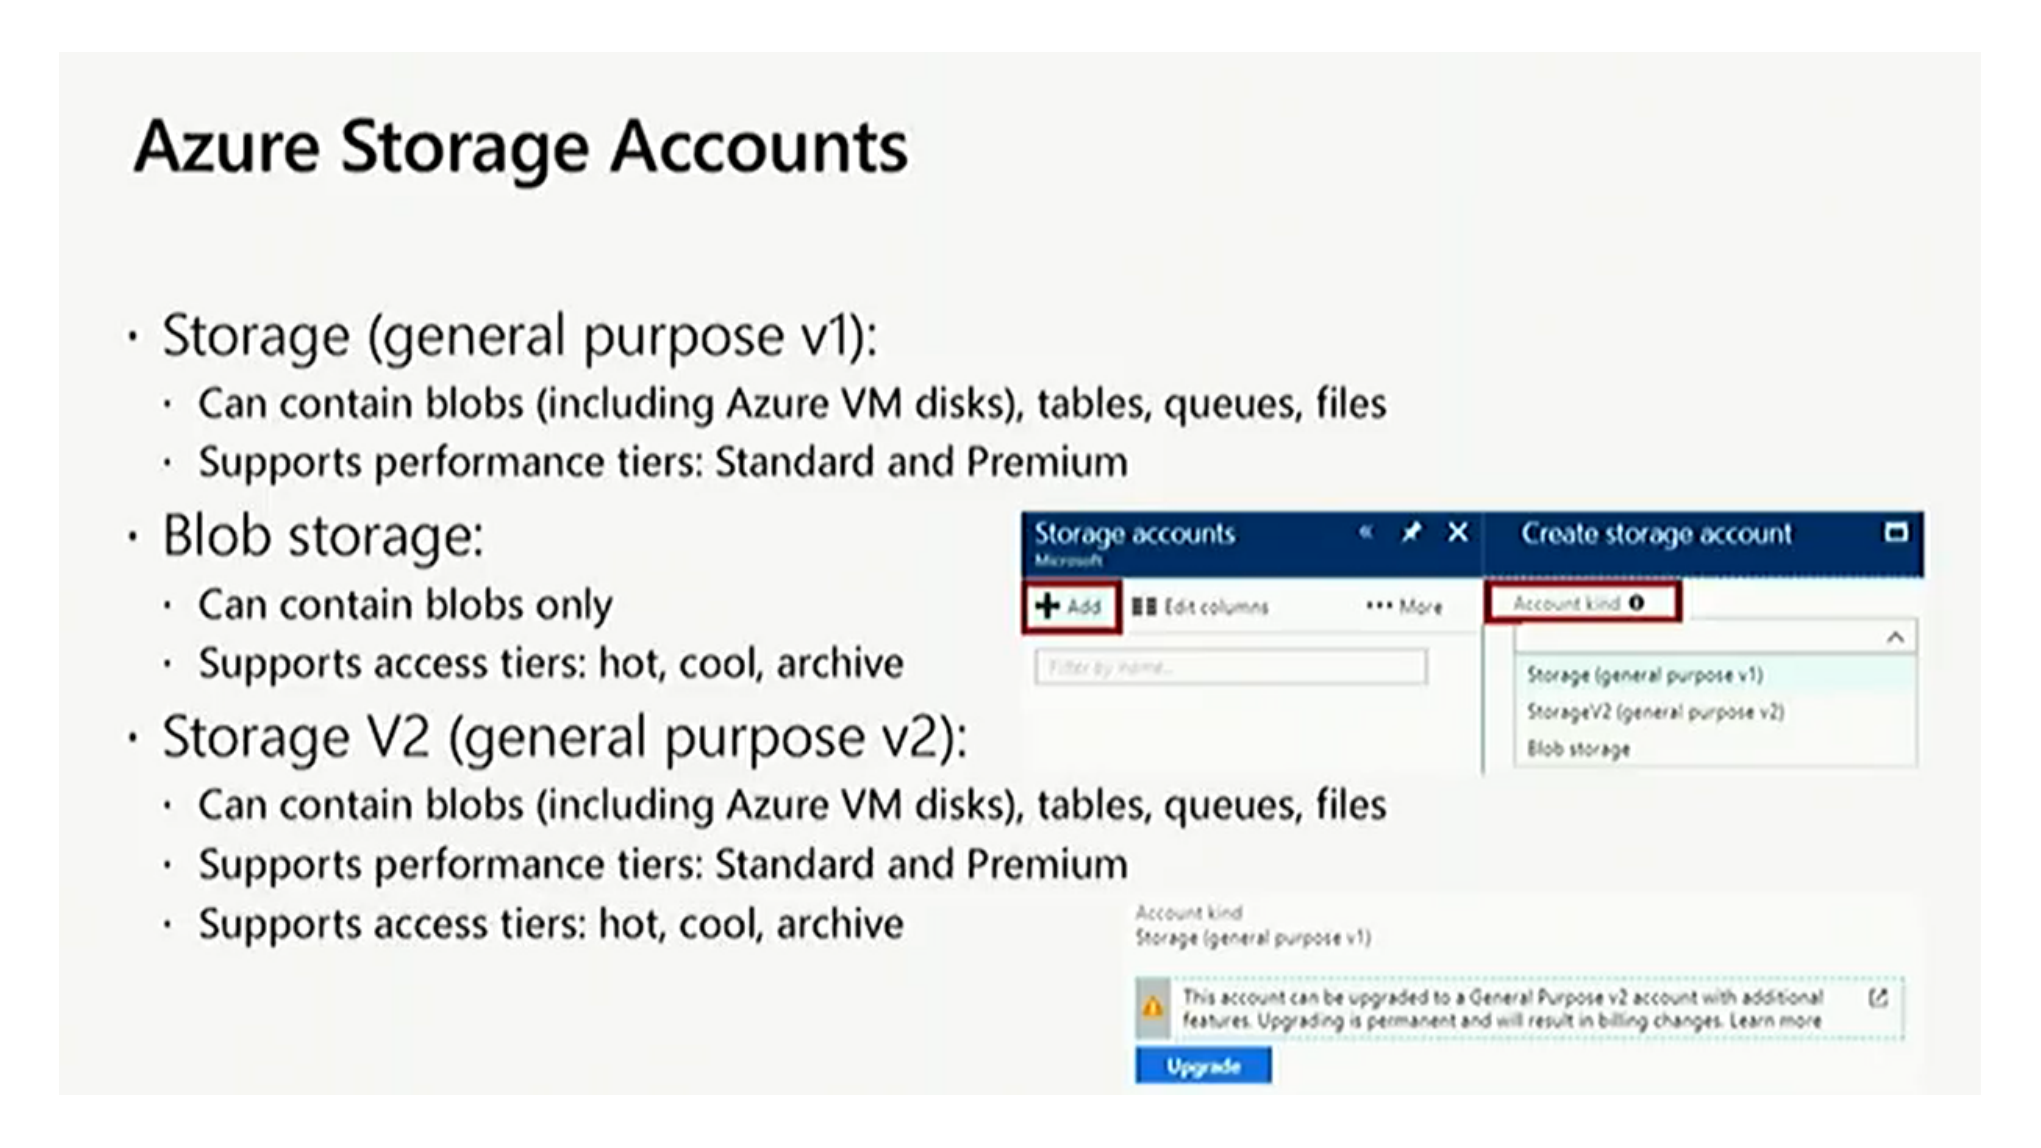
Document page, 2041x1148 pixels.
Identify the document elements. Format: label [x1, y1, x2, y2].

picture [58, 52, 1982, 1095]
